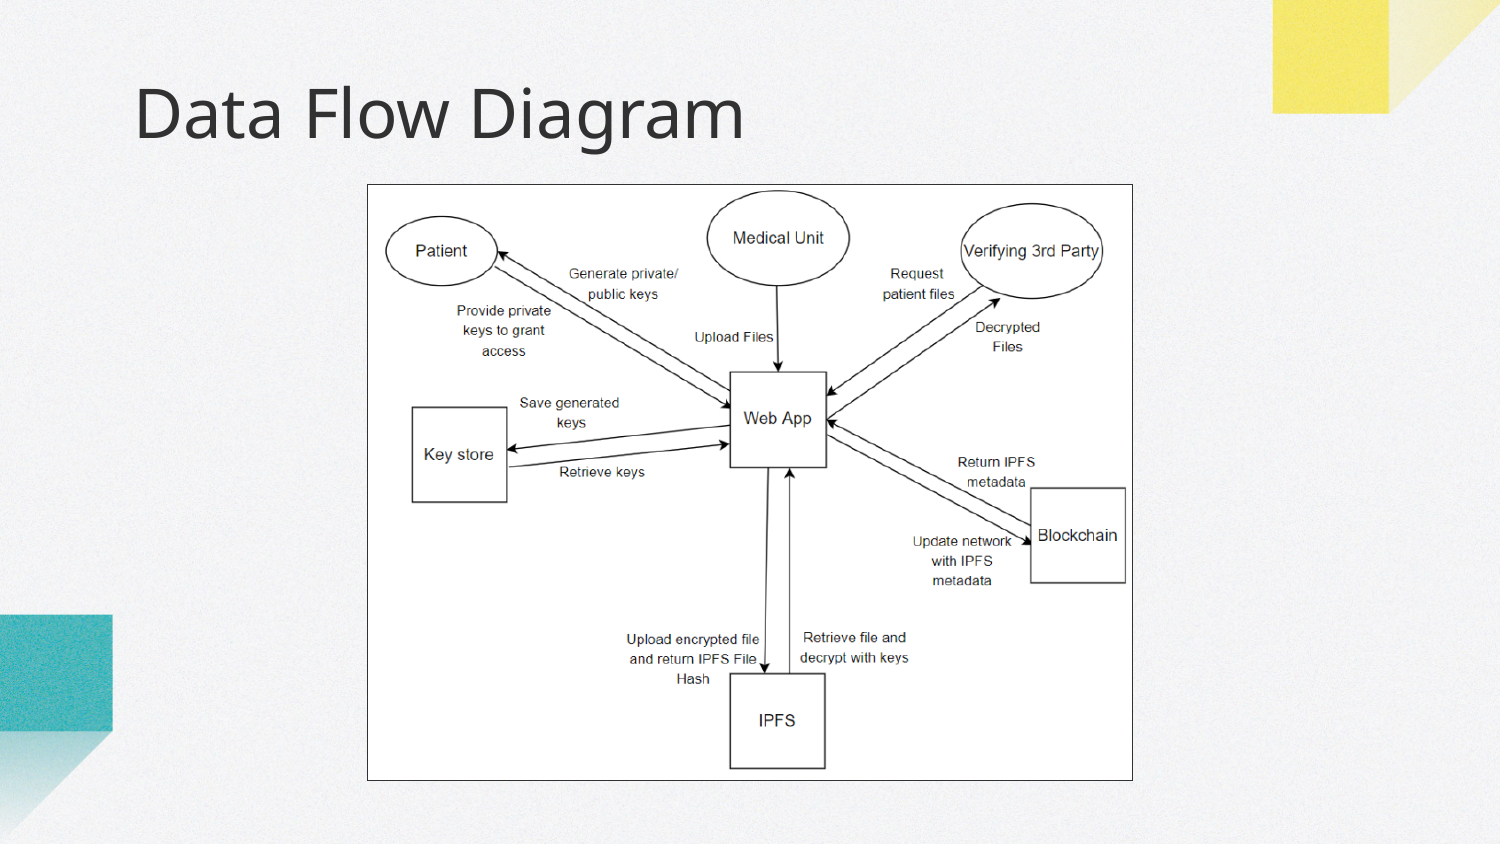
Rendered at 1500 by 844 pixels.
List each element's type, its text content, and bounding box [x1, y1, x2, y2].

picture [0, 0, 1500, 844]
title Data Flow Diagram [118, 63, 1159, 158]
